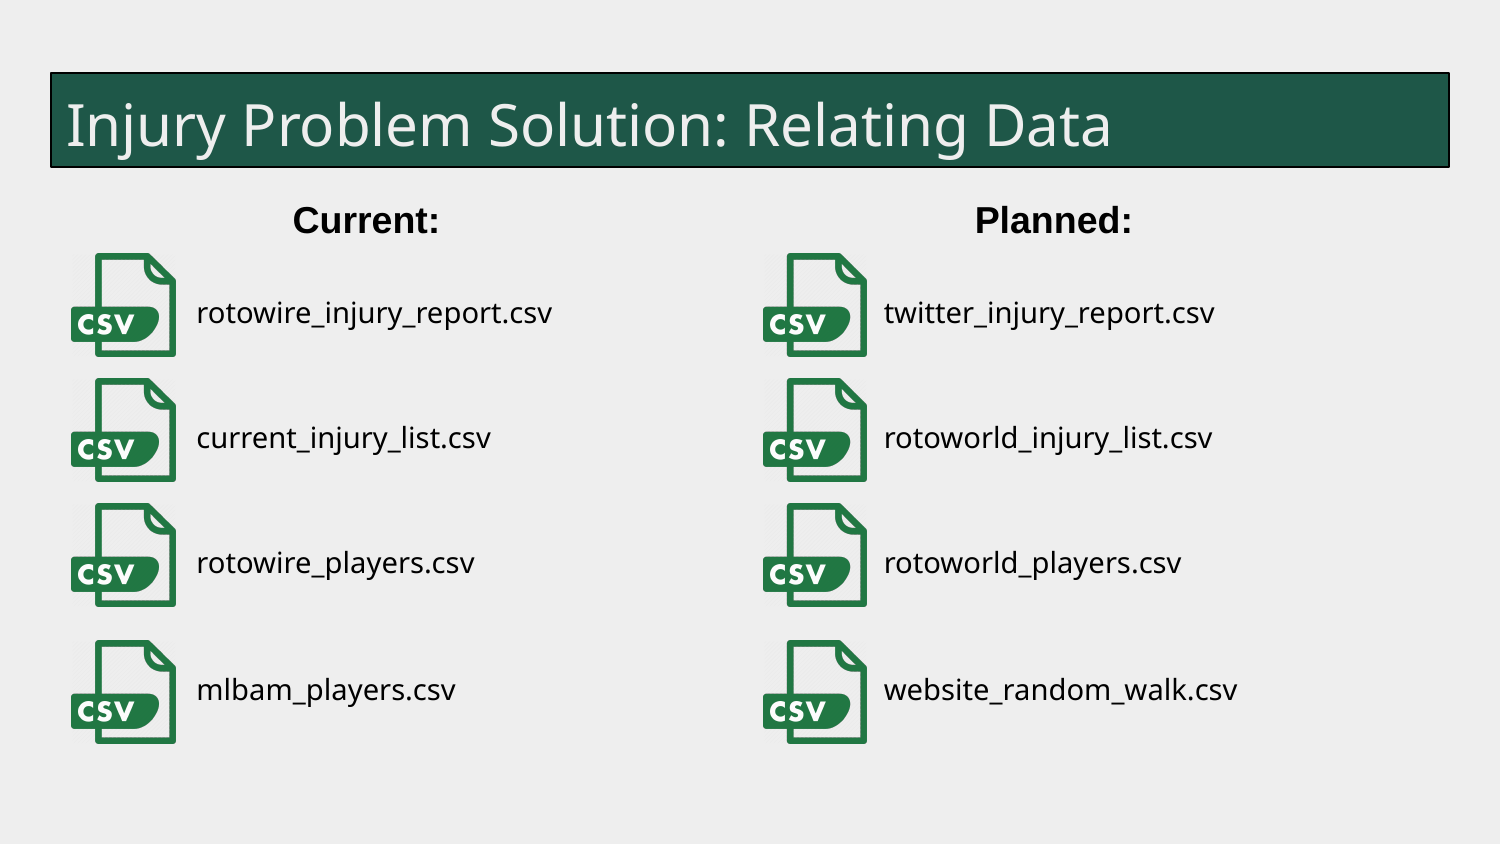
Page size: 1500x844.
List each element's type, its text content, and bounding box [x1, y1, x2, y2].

text_box rotoworld_injury_list.csv [872, 404, 1449, 450]
picture [71, 640, 176, 745]
text_box Planned: [868, 180, 1239, 216]
picture [762, 640, 867, 745]
picture [71, 502, 176, 607]
text_box mlbam_players.csv [181, 656, 757, 701]
text_box Current: [181, 180, 552, 216]
text_box website_random_walk.csv [872, 656, 1449, 701]
picture [71, 252, 176, 357]
text_box rotowire_players.csv [181, 529, 757, 575]
text_box rotowire_injury_report.csv [181, 279, 757, 325]
picture [762, 252, 867, 357]
picture [71, 377, 176, 482]
title Injury Problem Solution: Relating Data [51, 72, 1449, 167]
picture [762, 502, 867, 607]
text_box twitter_injury_report.csv [872, 279, 1449, 325]
picture [762, 377, 867, 482]
text_box rotoworld_players.csv [872, 529, 1449, 575]
text_box current_injury_list.csv [181, 404, 757, 450]
